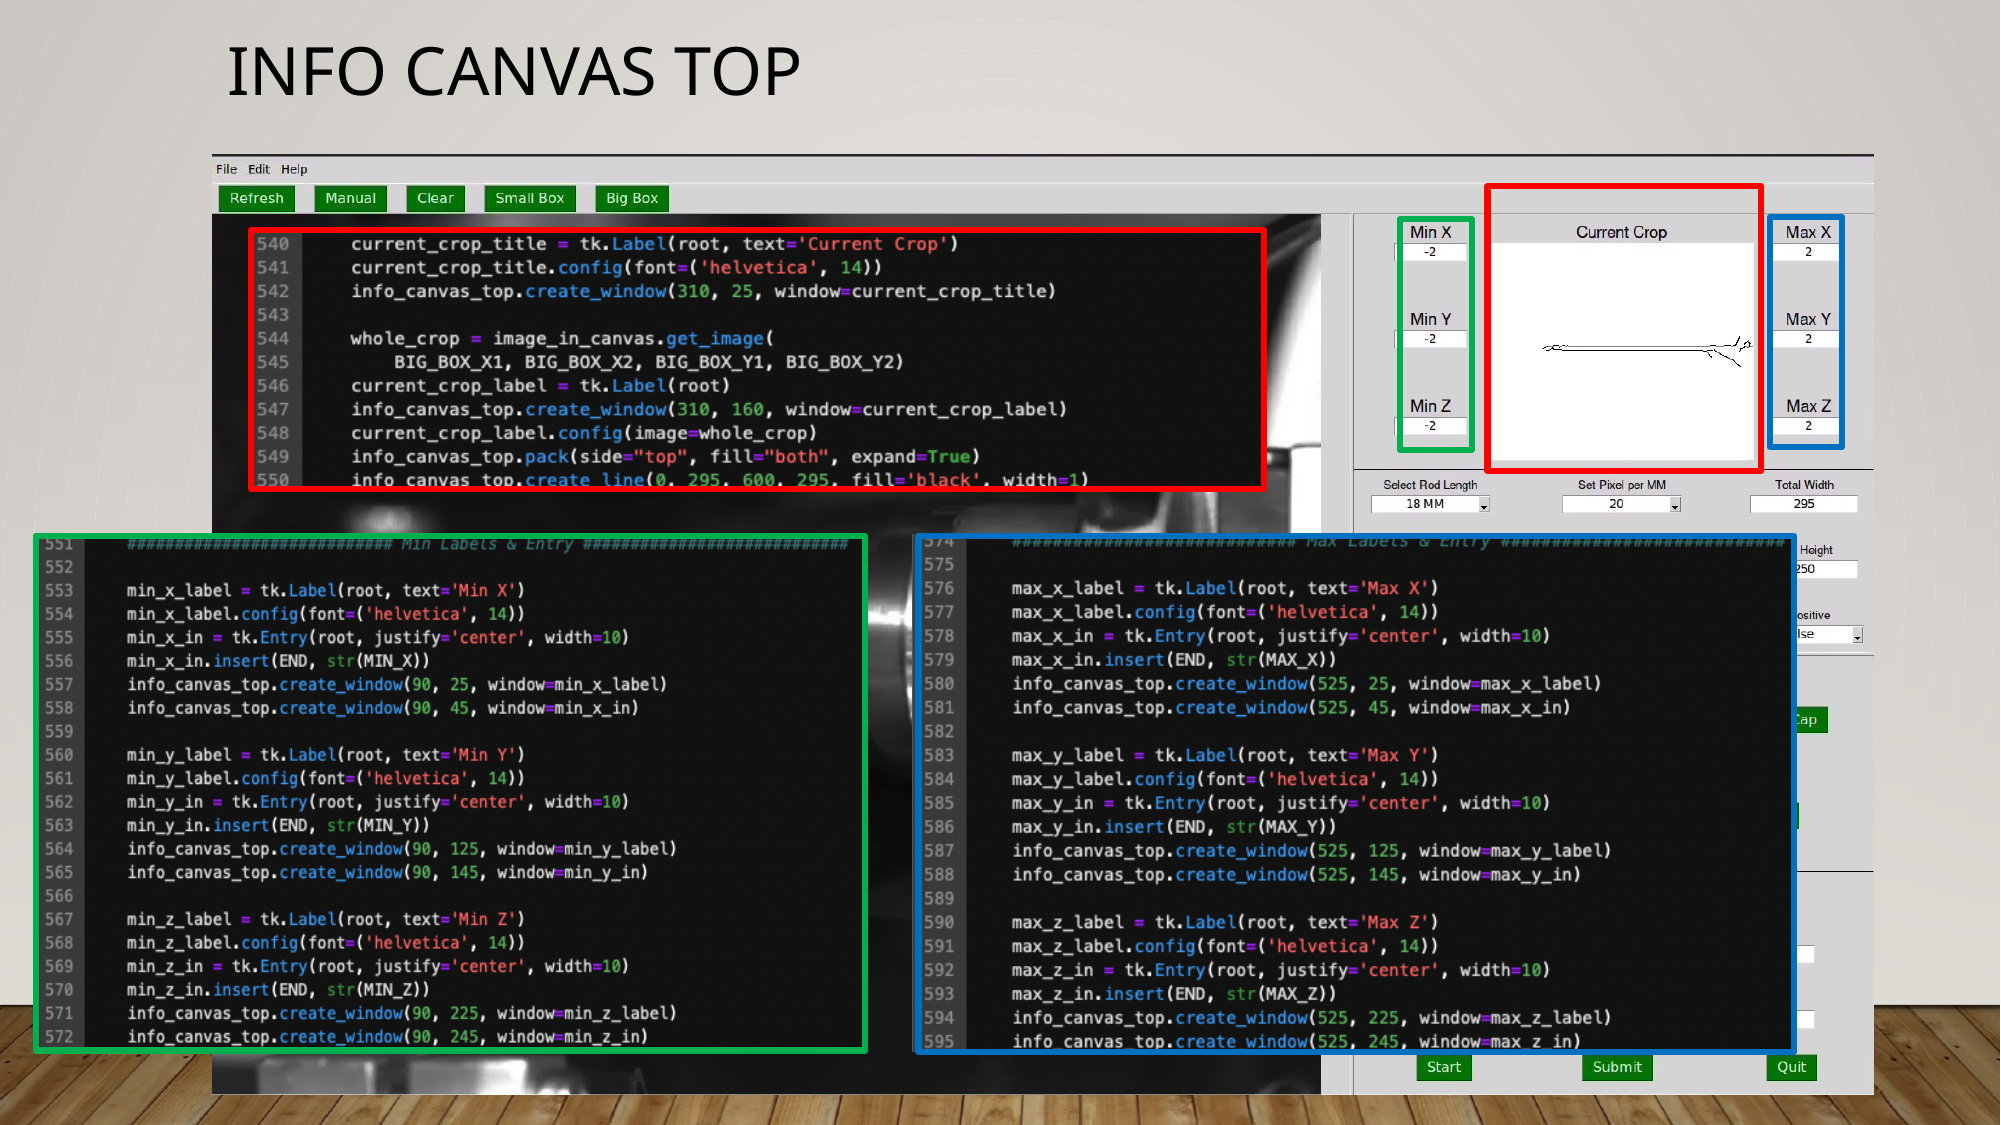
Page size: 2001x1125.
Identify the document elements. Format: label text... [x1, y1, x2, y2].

title Info Canvas top [212, 30, 1788, 153]
picture [911, 534, 1795, 1052]
picture [0, 533, 2000, 1125]
picture [251, 232, 1265, 493]
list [211, 153, 1875, 1095]
